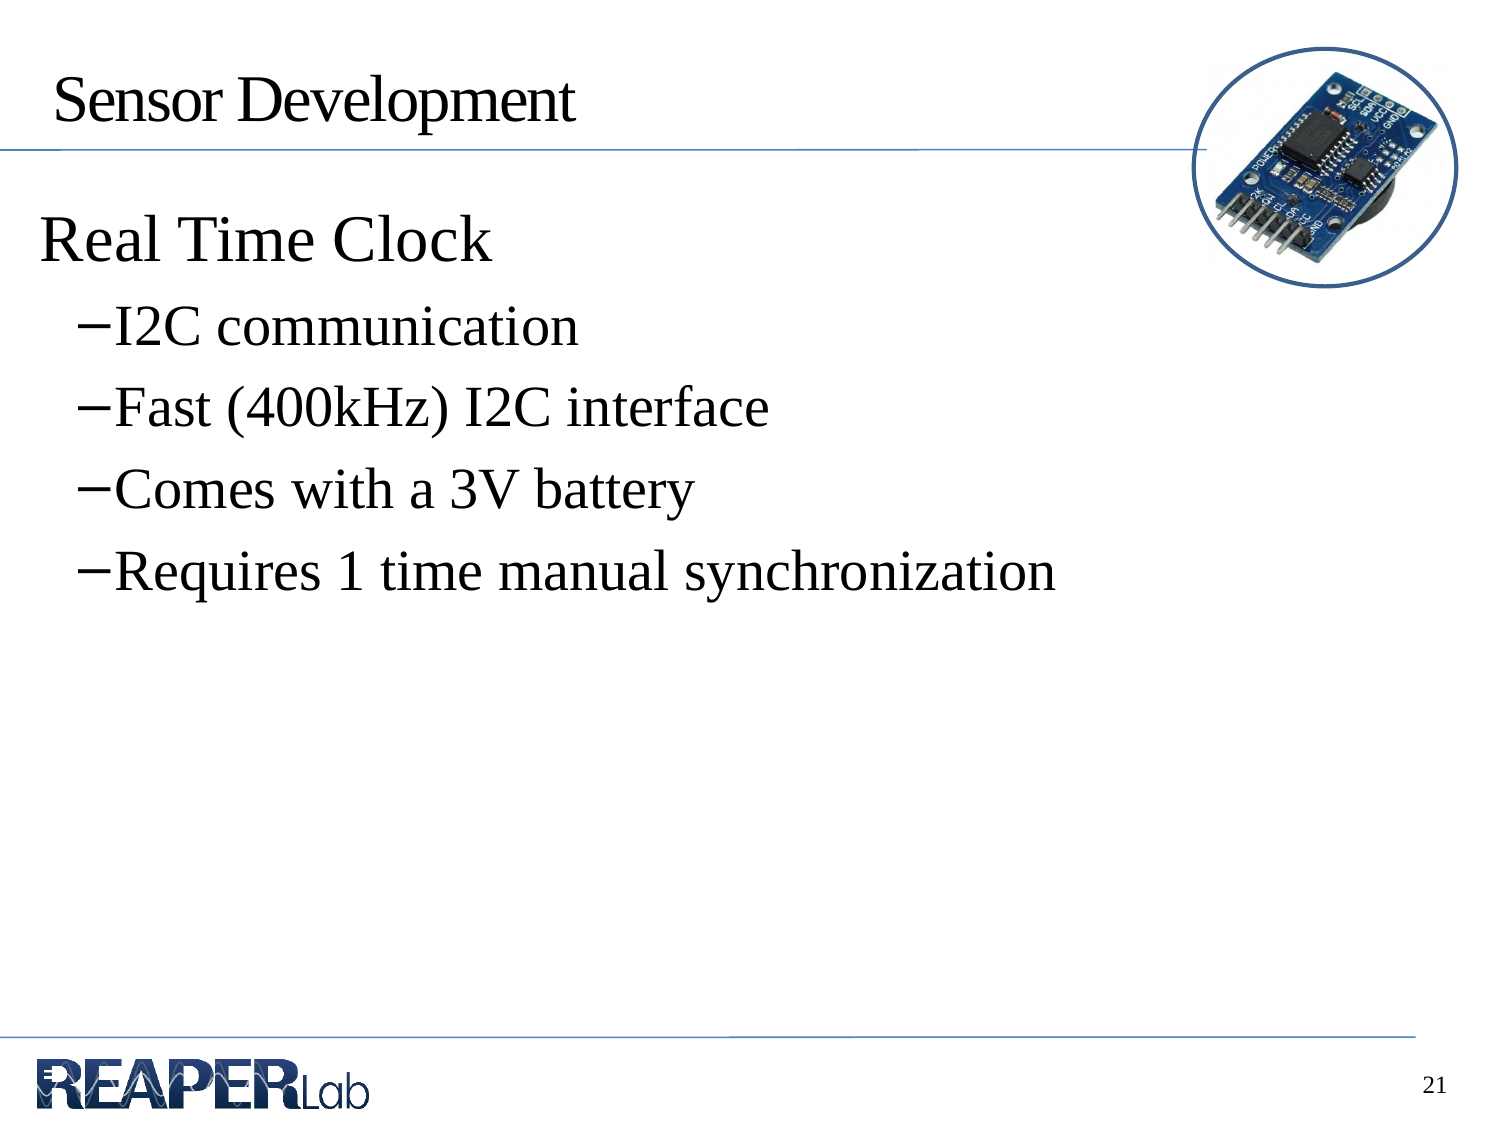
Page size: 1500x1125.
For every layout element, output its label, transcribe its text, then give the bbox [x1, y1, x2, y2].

text_box [1261, 274, 1389, 289]
picture [37, 1059, 369, 1109]
text_box [1191, 123, 1201, 213]
picture [1206, 63, 1444, 267]
text_box [1449, 123, 1459, 212]
title Sensor Development [37, 37, 1463, 143]
list Real Time Clock I2C communication Fast (400kHz) I2C interface Comes with a 3V battery Requires 1 time manual synchronization [24, 187, 1475, 988]
text_box [1262, 46, 1388, 61]
